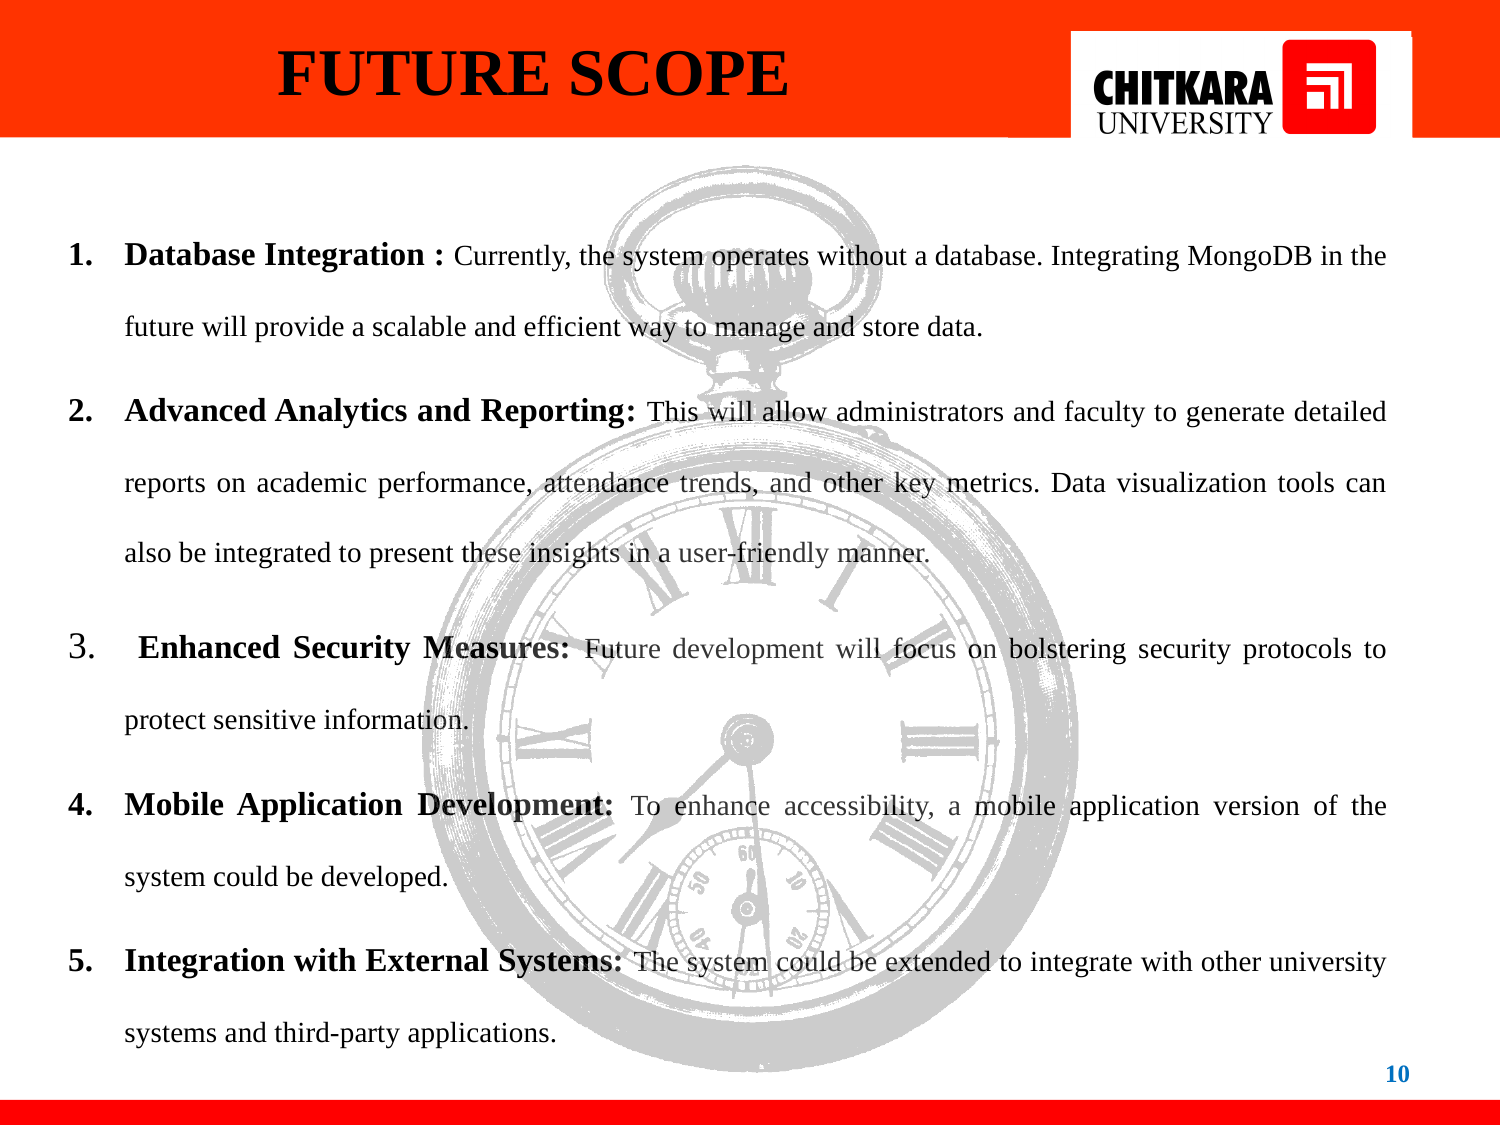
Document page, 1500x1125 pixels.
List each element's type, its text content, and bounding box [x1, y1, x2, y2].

list Database Integration : Currently, the system operates without a database. Integrating MongoDB in the future will provide a scalable and efficient way to manage and store data. Advanced Analytics and Reporting: This will allow administrators and faculty to generate detailed reports on academic performance, attendance trends, and other key metrics. Data visualization tools can also be integrated to present these insights in a user-friendly manner. Enhanced Security Measures: Future development will focus on bolstering security protocols to protect sensitive information. Mobile Application Development: To enhance accessibility, a mobile application version of the system could be developed. Integration with External Systems: The system could be extended to integrate with other university systems and third-party applications. [52, 184, 291, 1003]
slide_number 10 [1074, 1042, 1425, 1103]
picture [1074, 37, 1391, 138]
list Database Integration : Currently, the system operates without a database. Integrating MongoDB in the future will provide a scalable and efficient way to manage and store data. Advanced Analytics and Reporting: This will allow administrators and faculty to generate detailed reports on academic performance, attendance trends, and other key metrics. Data visualization tools can also be integrated to present these insights in a user-friendly manner. Enhanced Security Measures: Future development will focus on bolstering security protocols to protect sensitive information. Mobile Application Development: To enhance accessibility, a mobile application version of the system could be developed. Integration with External Systems: The system could be extended to integrate with other university systems and third-party applications. [1208, 184, 1404, 1003]
picture [296, 165, 1204, 1073]
title FUTURE SCOPE [0, 0, 1070, 138]
